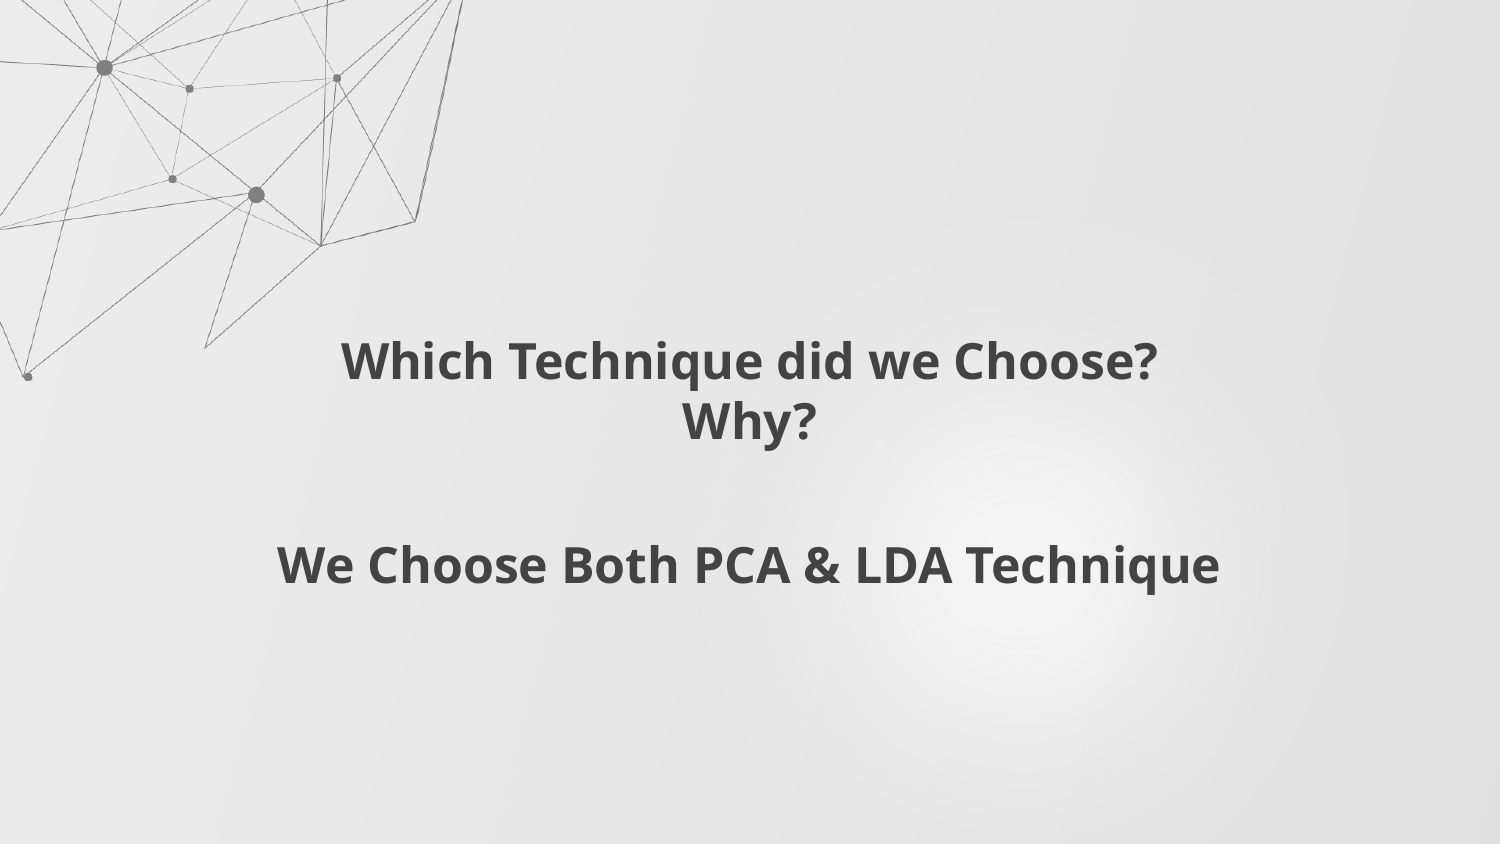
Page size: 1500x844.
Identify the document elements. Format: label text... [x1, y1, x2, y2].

text_box We Choose Both PCA & LDA Technique [132, 518, 1367, 761]
picture [0, 0, 1500, 844]
title Which Technique did we Choose? Why? [322, 314, 1178, 470]
